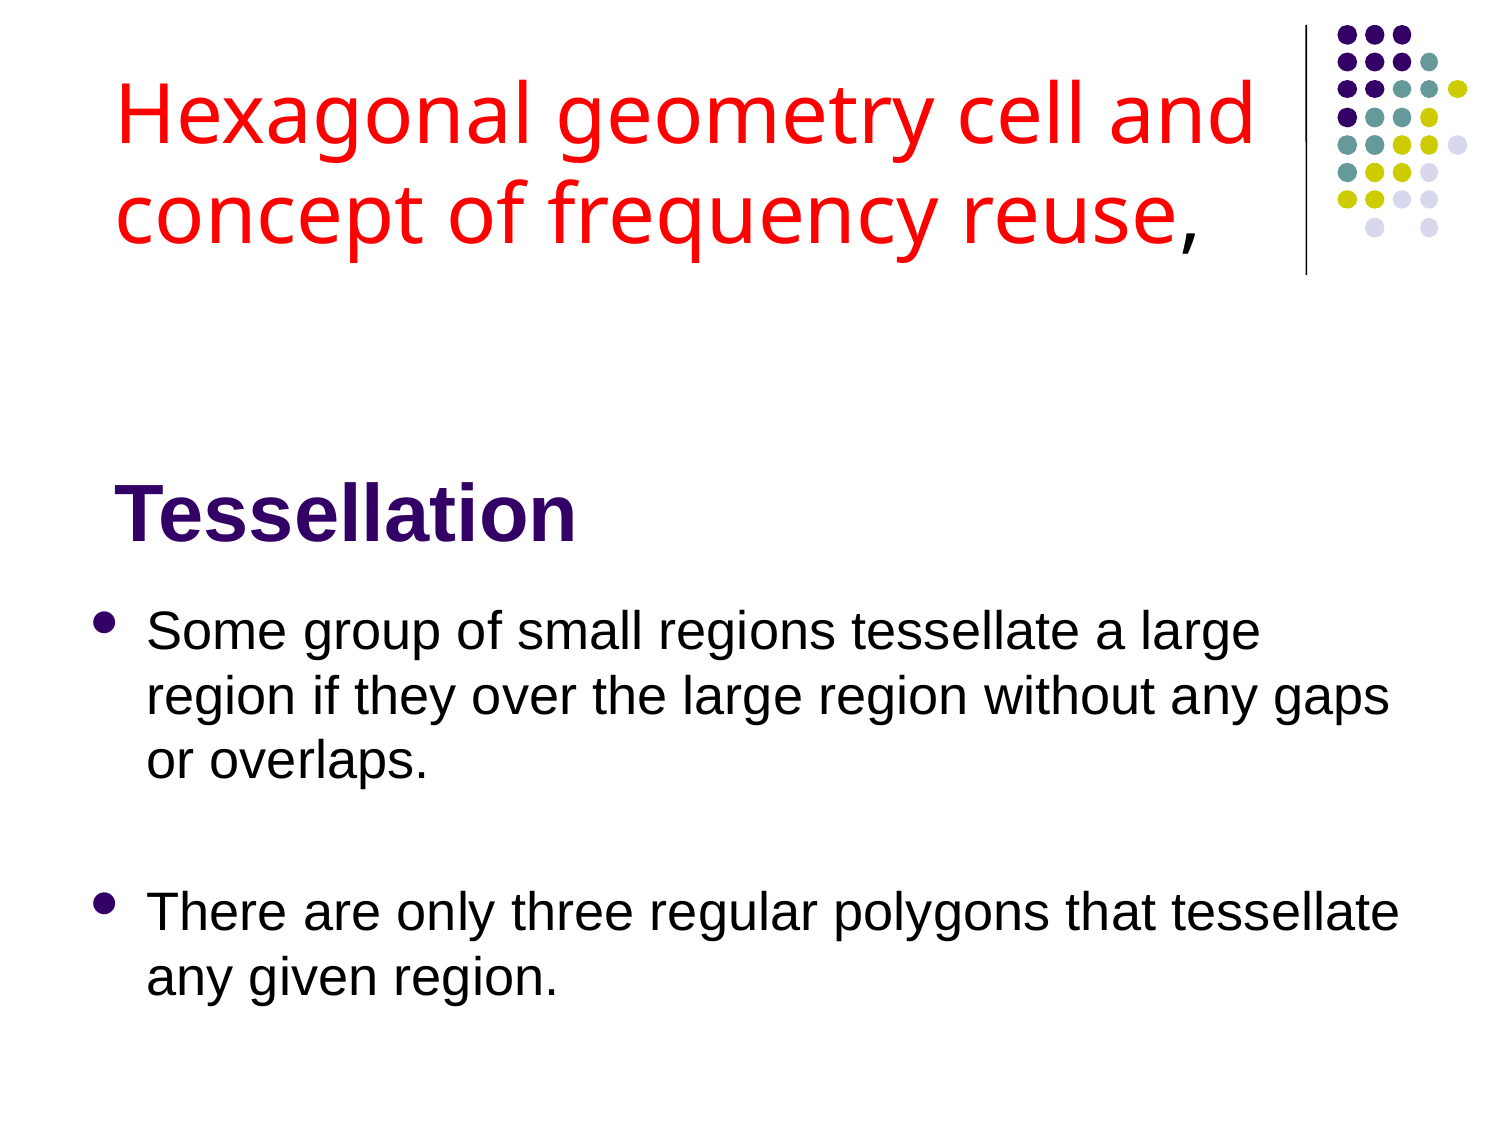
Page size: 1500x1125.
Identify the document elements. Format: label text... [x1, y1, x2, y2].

list Some group of small regions tessellate a large region if they over the large region without any gaps or overlaps. There are only three regular polygons that tessellate any given region. [75, 587, 1425, 1043]
title Hexagonal geometry cell and concept of frequency reuse, Tessellation [99, 353, 1338, 566]
